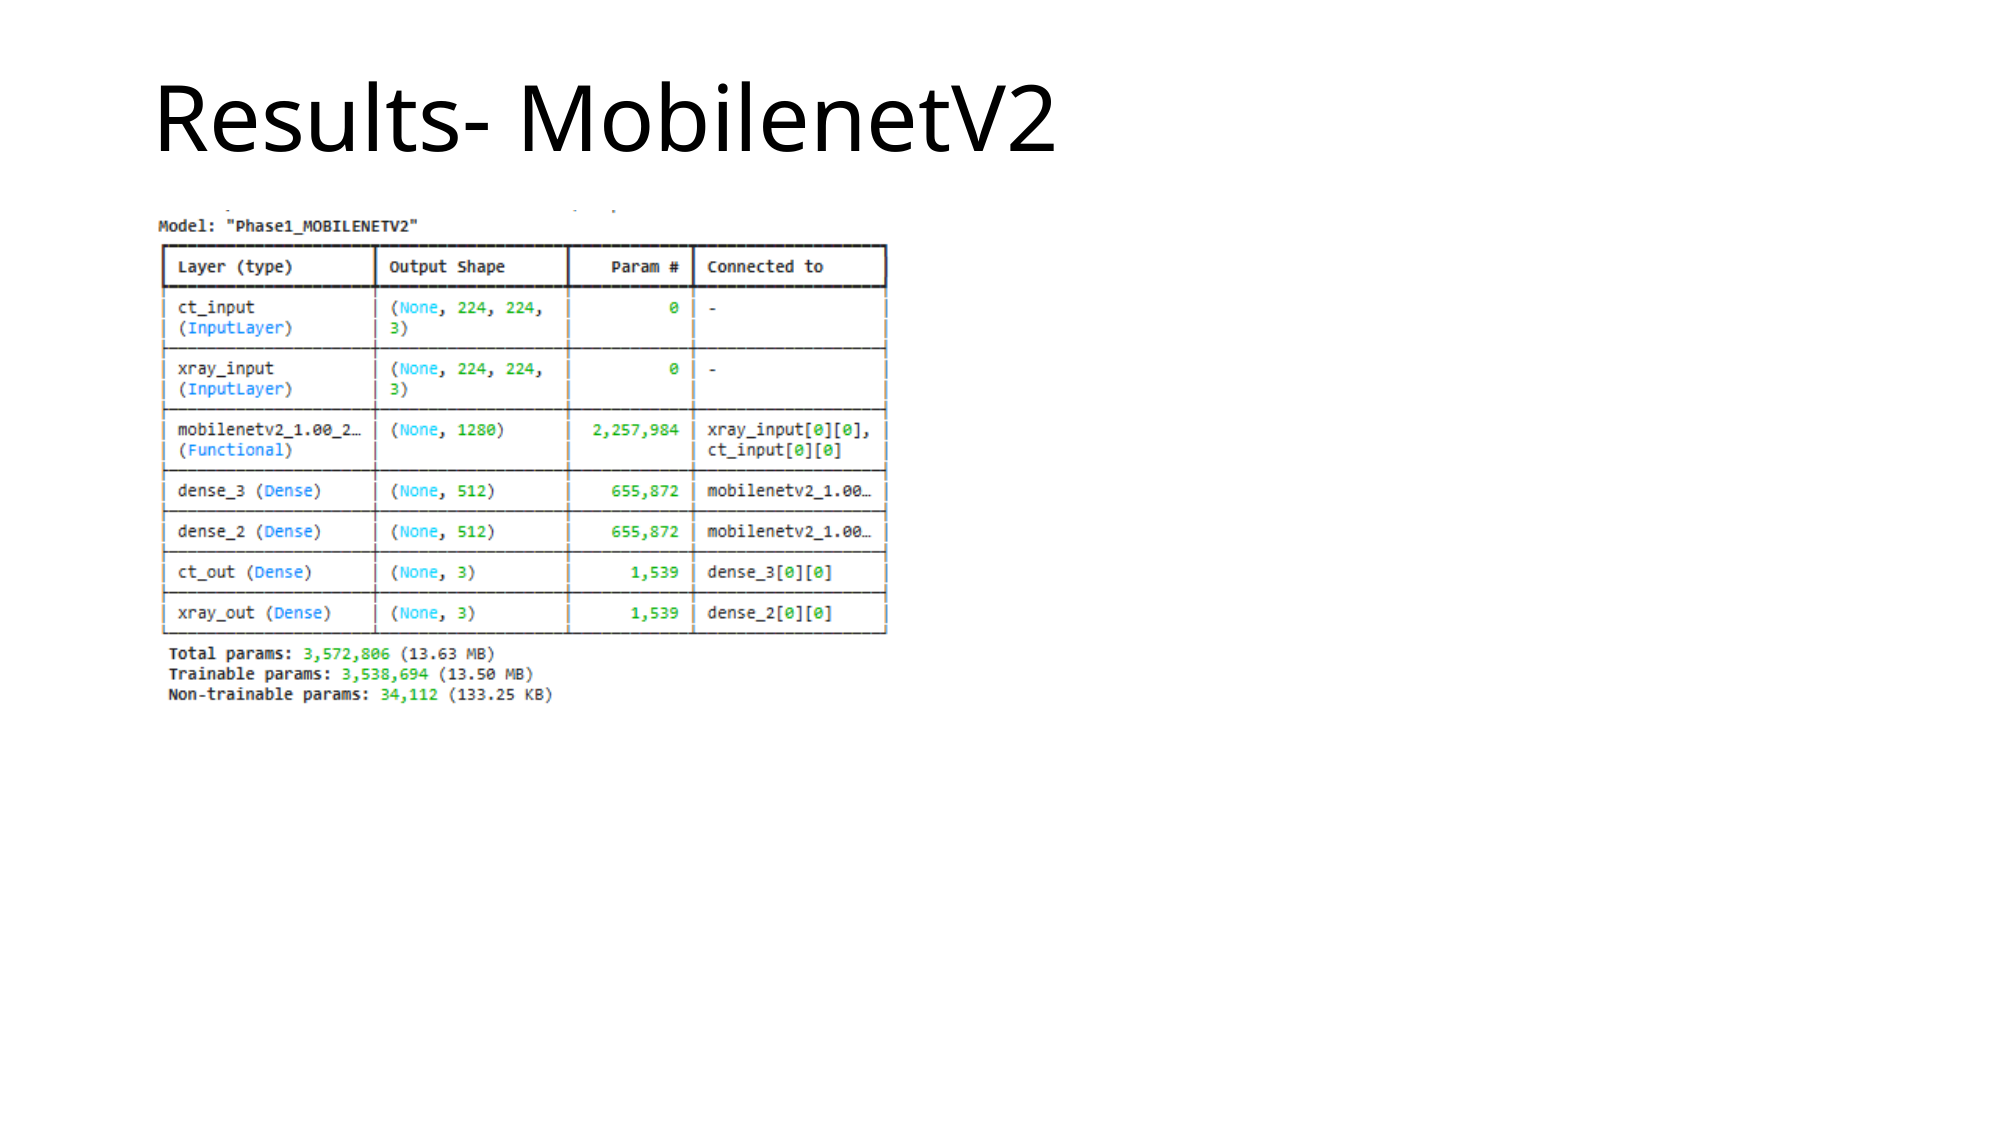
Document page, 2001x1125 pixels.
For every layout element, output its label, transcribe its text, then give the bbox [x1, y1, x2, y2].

title Results- MobilenetV2 [137, 59, 1863, 185]
picture [137, 210, 955, 708]
